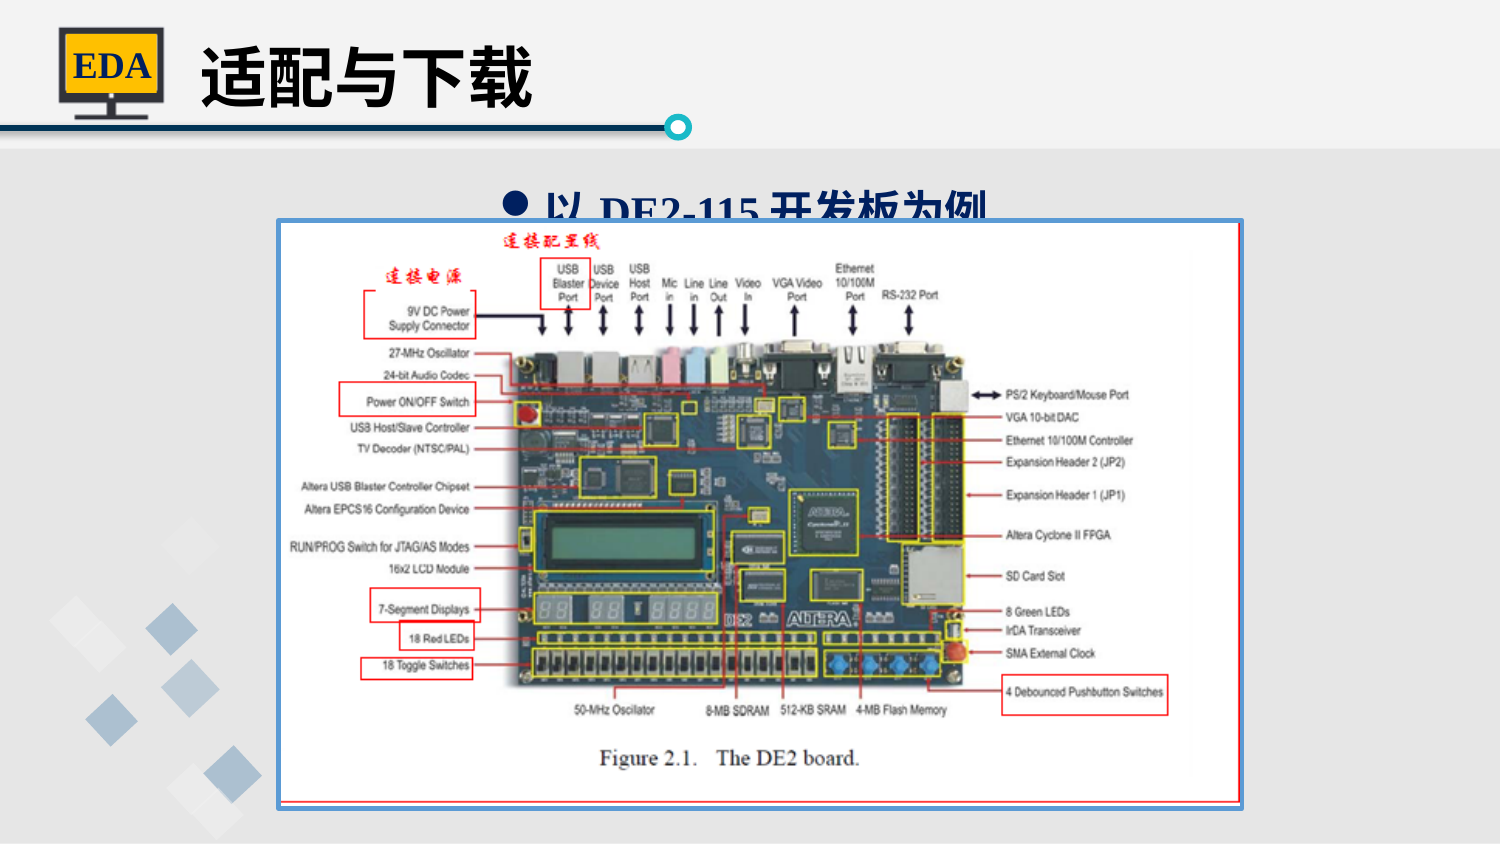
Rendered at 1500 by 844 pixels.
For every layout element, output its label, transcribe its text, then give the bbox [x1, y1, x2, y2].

text_box 适配与下载 [186, 24, 1415, 139]
picture [280, 222, 1240, 806]
text_box 以DE2-115开发板为例 [428, 138, 1337, 674]
